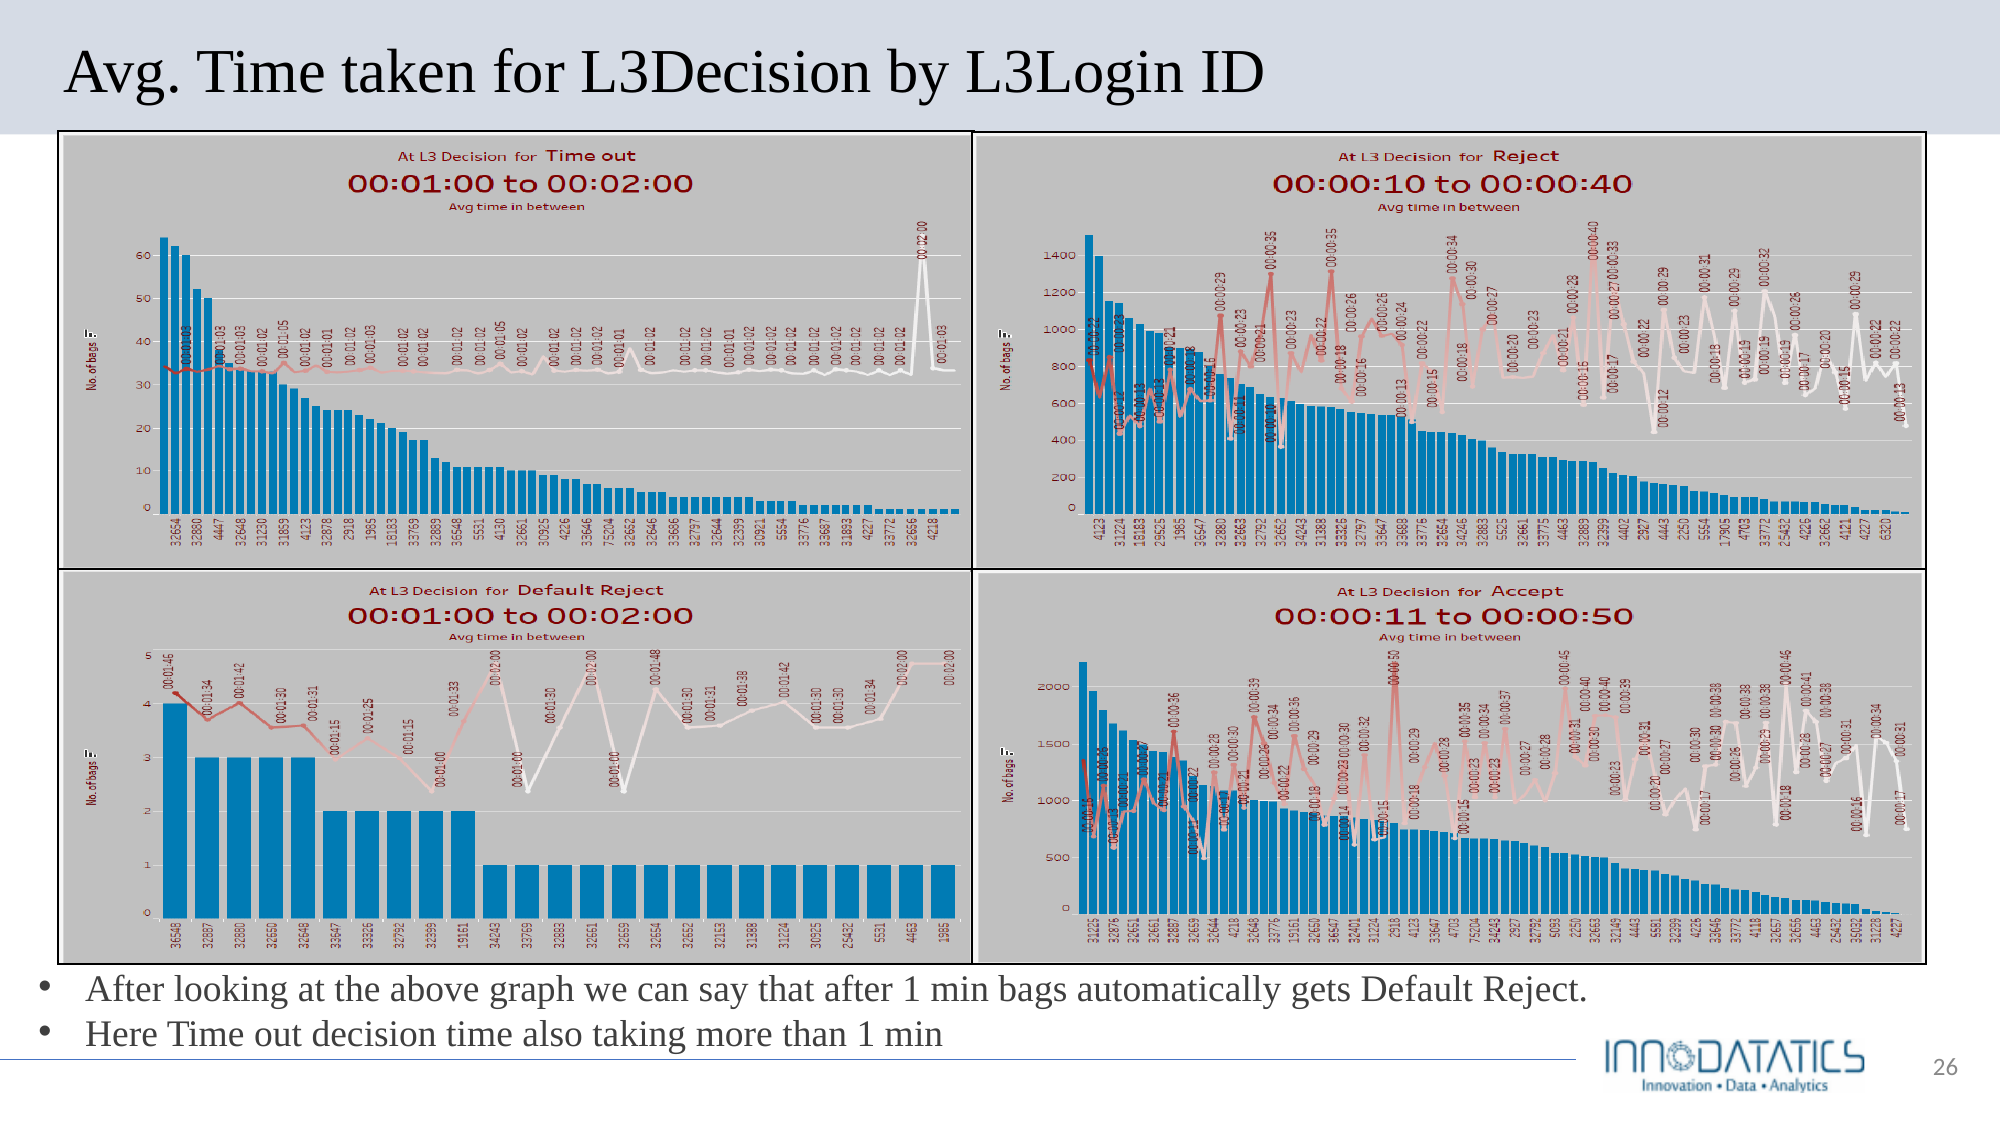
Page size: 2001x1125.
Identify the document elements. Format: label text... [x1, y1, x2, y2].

picture [1603, 1061, 1865, 1093]
text_box After looking at the above graph we can say that after 1 min bags automatically gets Default Reject. Here Time out decision time also taking more than 1 min [23, 956, 1918, 1061]
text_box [58, 131, 1926, 964]
slide_number 26 [1909, 1041, 1974, 1090]
title Avg. Time taken for L3Decision by L3Login ID [48, 0, 1764, 174]
